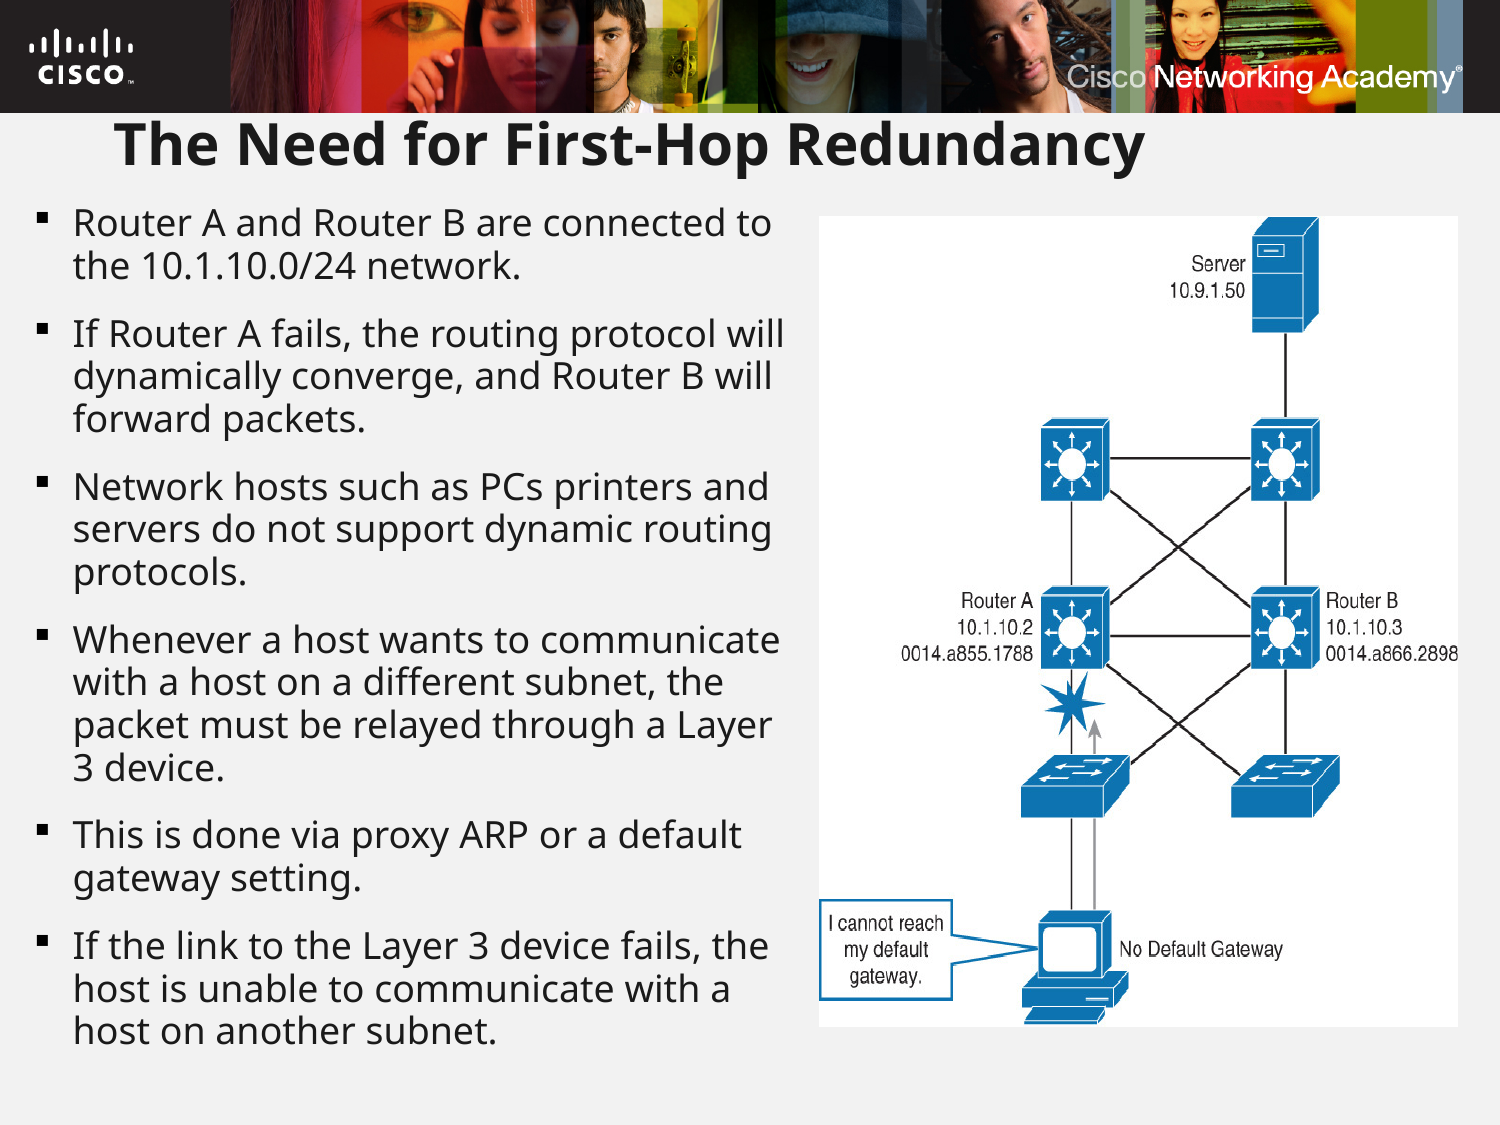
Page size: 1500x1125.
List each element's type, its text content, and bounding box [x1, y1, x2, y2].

title The Need for First-Hop Redundancy [107, 0, 1444, 185]
list Router A and Router B are connected to the 10.1.10.0/24 network. If Router A fails, the routing protocol will dynamically converge, and Router B will forward packets. Network hosts such as PCs printers and servers do not support dynamic routing protocols. Whenever a host wants to communicate with a host on a different subnet, the packet must be relayed through a Layer 3 device. This is done via proxy ARP or a default gateway setting. If the link to the Layer 3 device fails, the host is unable to communicate with a host on another subnet. [26, 196, 804, 1125]
picture [0, 0, 107, 113]
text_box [819, 216, 1459, 1084]
picture [1444, 0, 1500, 113]
